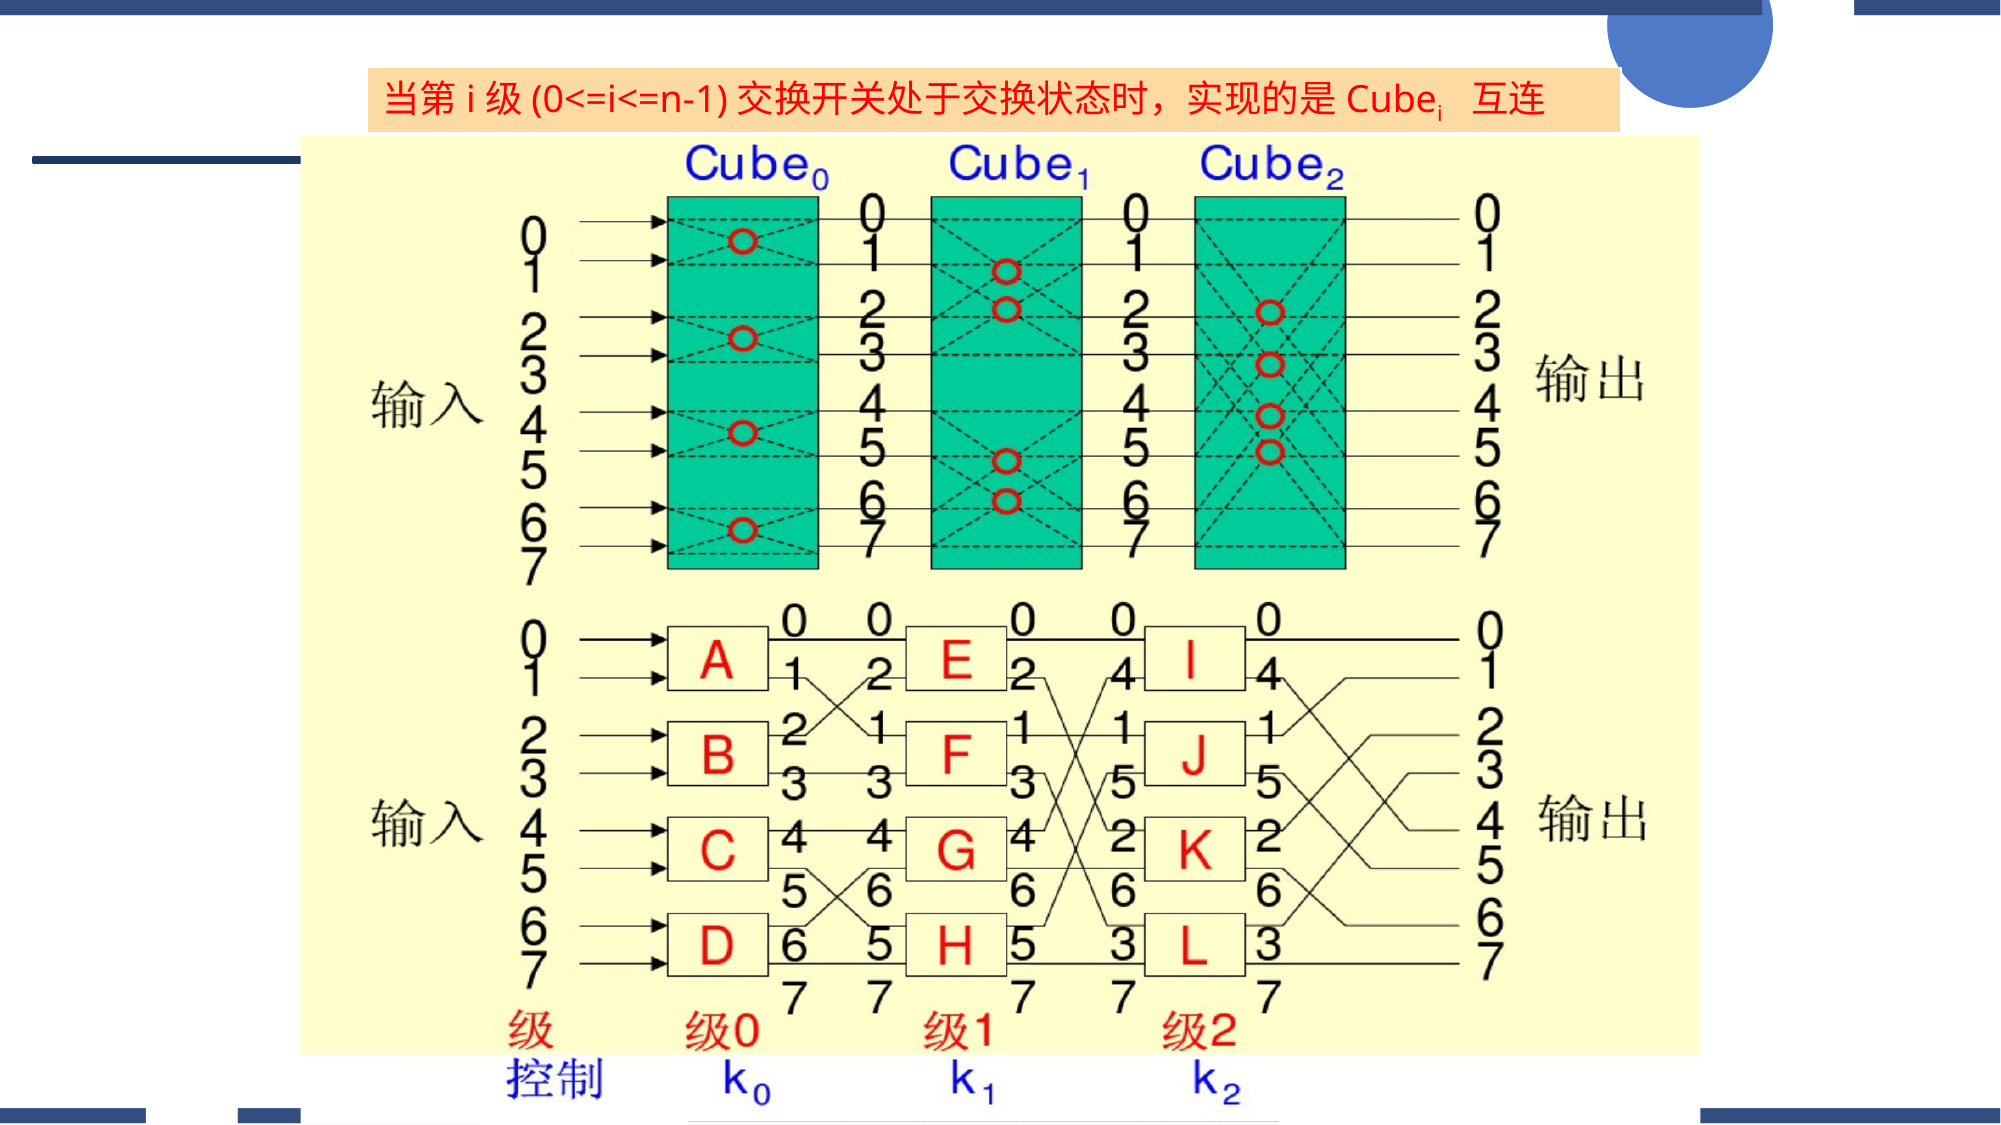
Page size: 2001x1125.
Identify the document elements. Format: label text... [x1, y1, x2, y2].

text_box 当第i级(0<=i<=n-1)交换开关处于交换状态时，实现的是Cubei 互连 [367, 67, 1622, 134]
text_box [300, 135, 1701, 1125]
